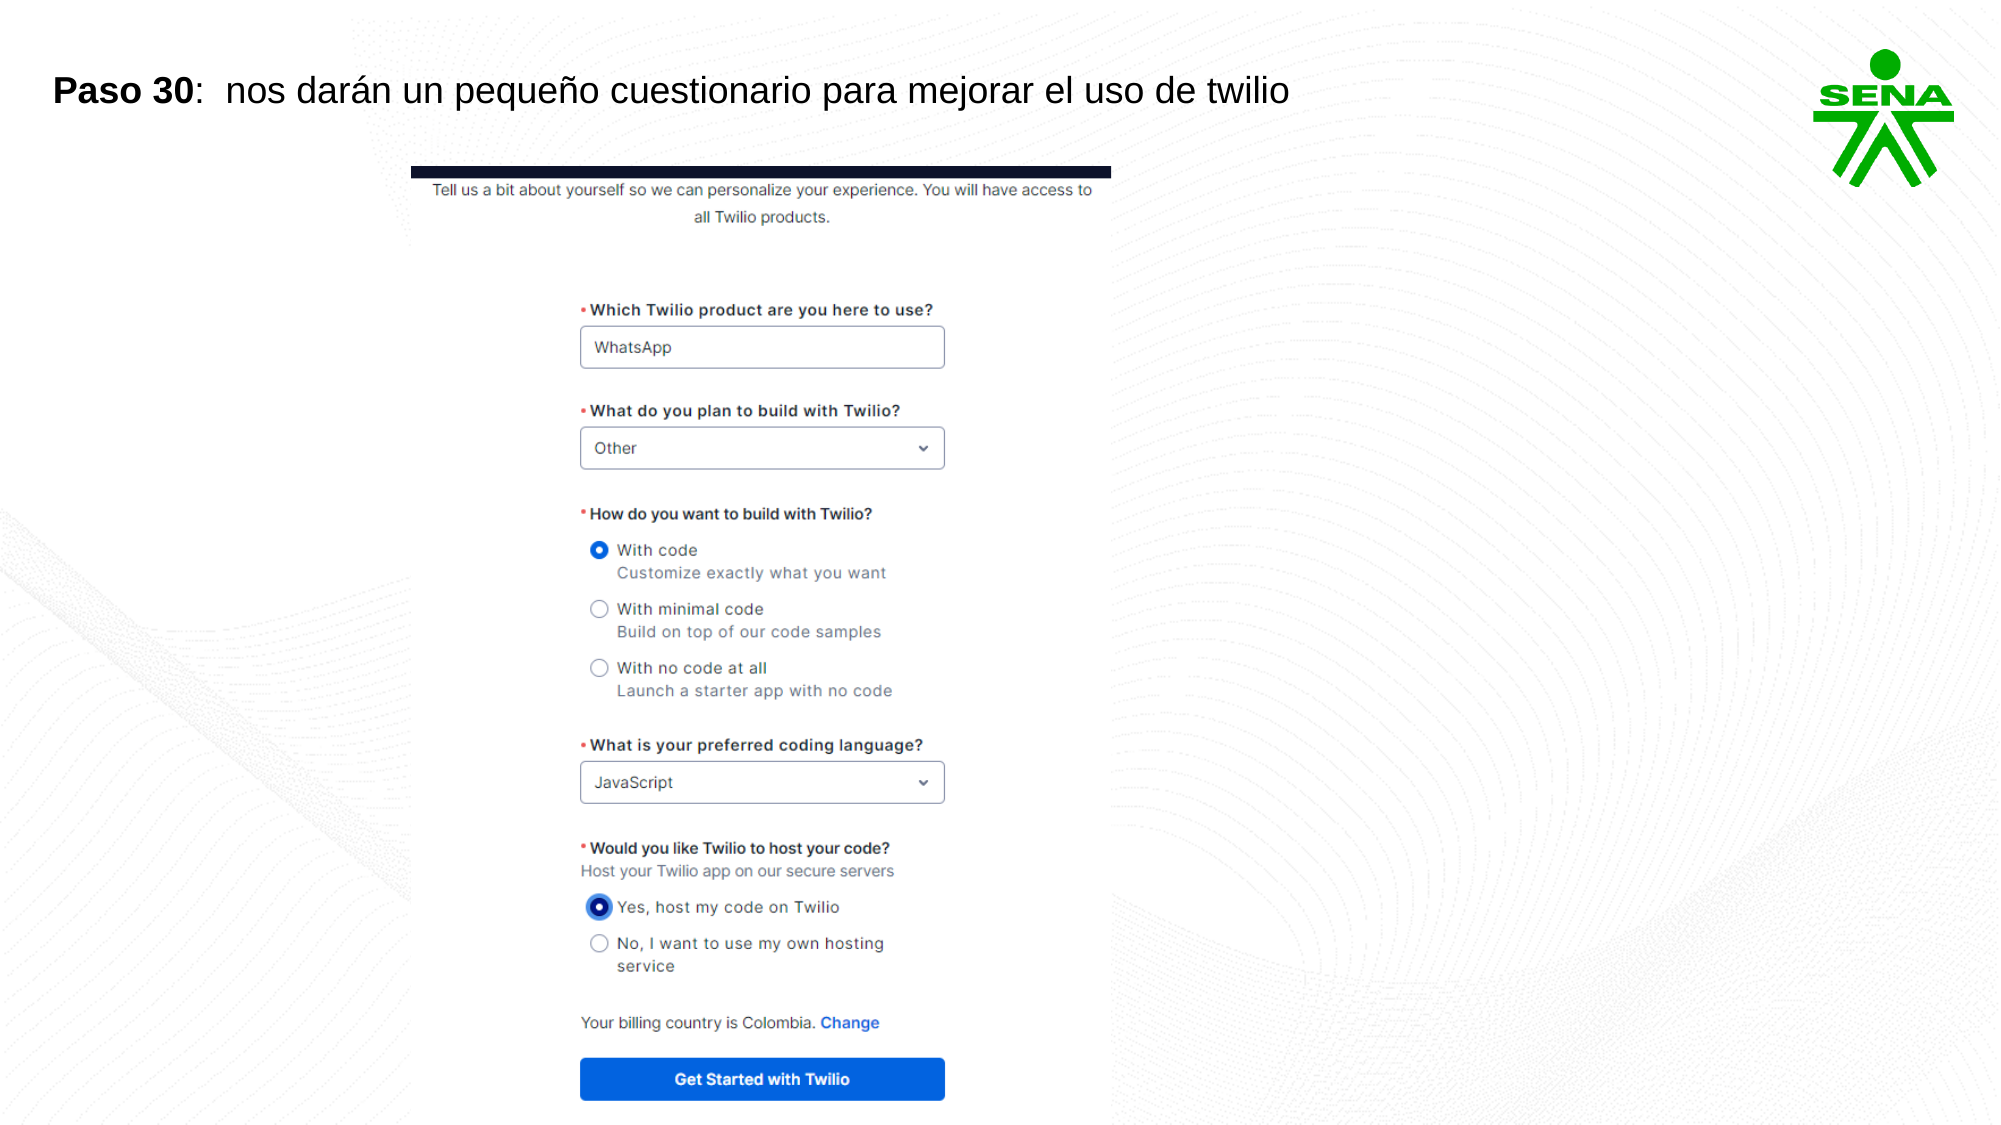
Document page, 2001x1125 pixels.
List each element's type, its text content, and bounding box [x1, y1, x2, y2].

picture [0, 0, 2000, 1125]
text_box Paso 30: nos darán un pequeño cuestionario para mejorar el uso de twilio [38, 58, 1497, 119]
